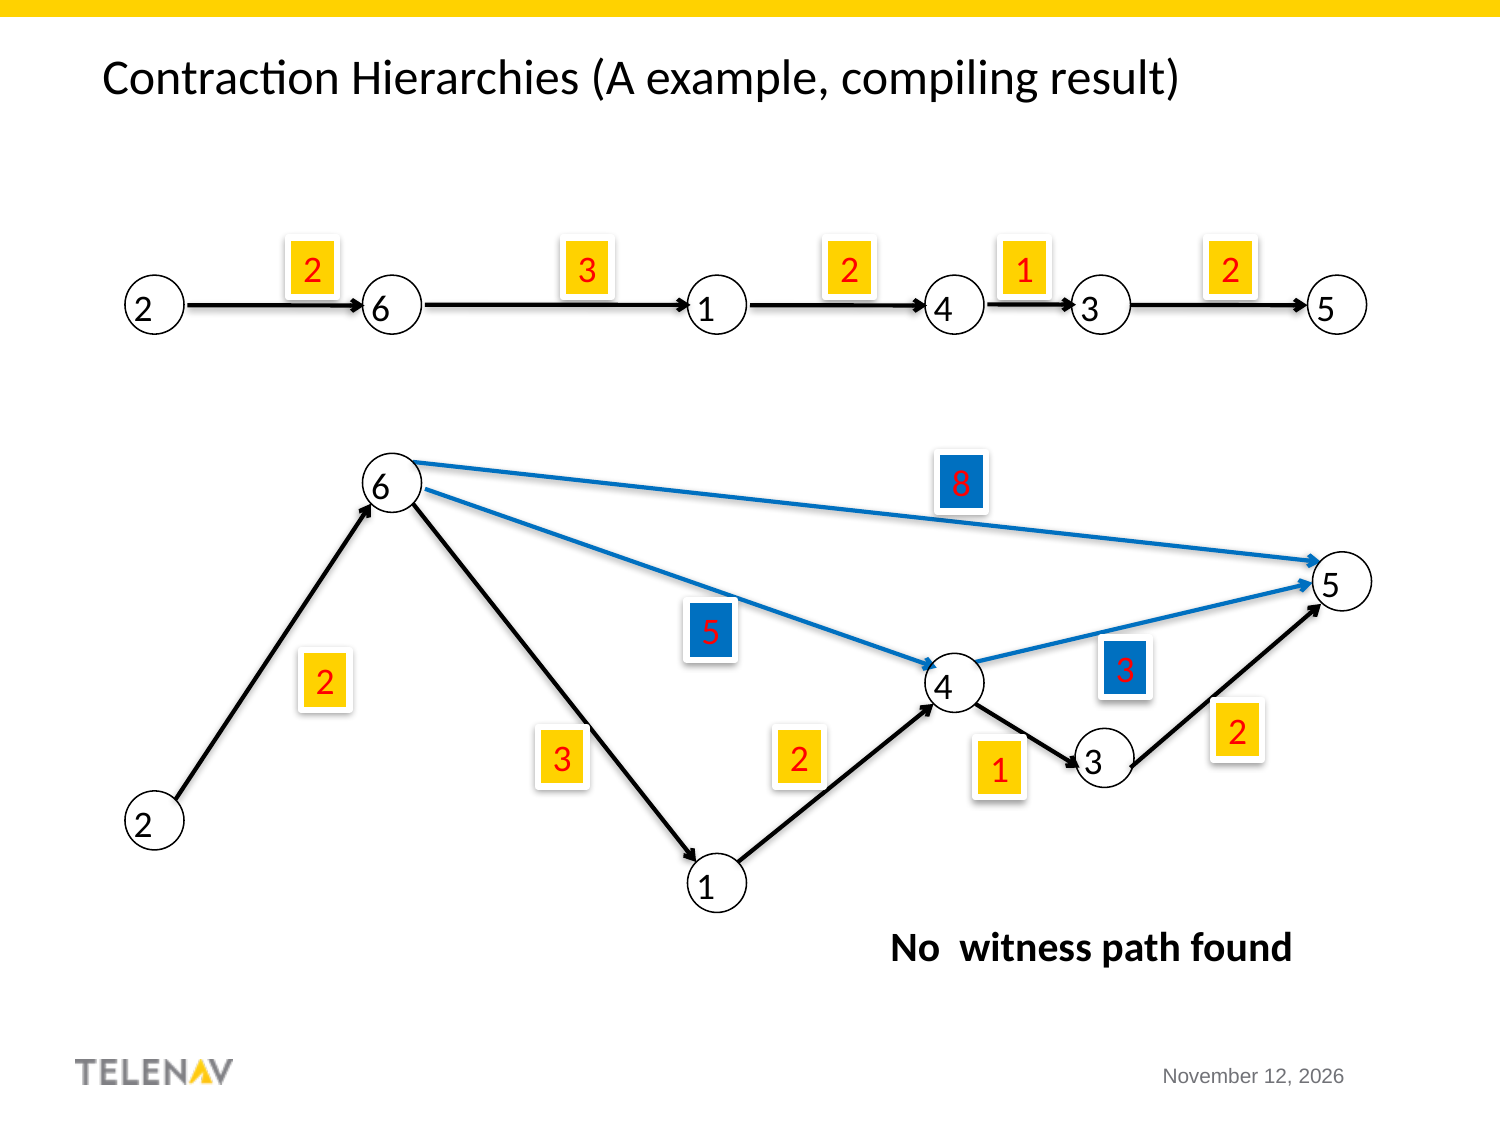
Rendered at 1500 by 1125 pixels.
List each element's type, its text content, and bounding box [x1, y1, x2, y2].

text_box Contraction Hierarchies (A example, compiling result) [87, 37, 1225, 113]
text_box October 4, 2018 [1162, 1062, 1363, 1106]
picture [75, 1059, 233, 1085]
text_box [124, 237, 1372, 913]
text_box No witness path found [875, 922, 1309, 978]
